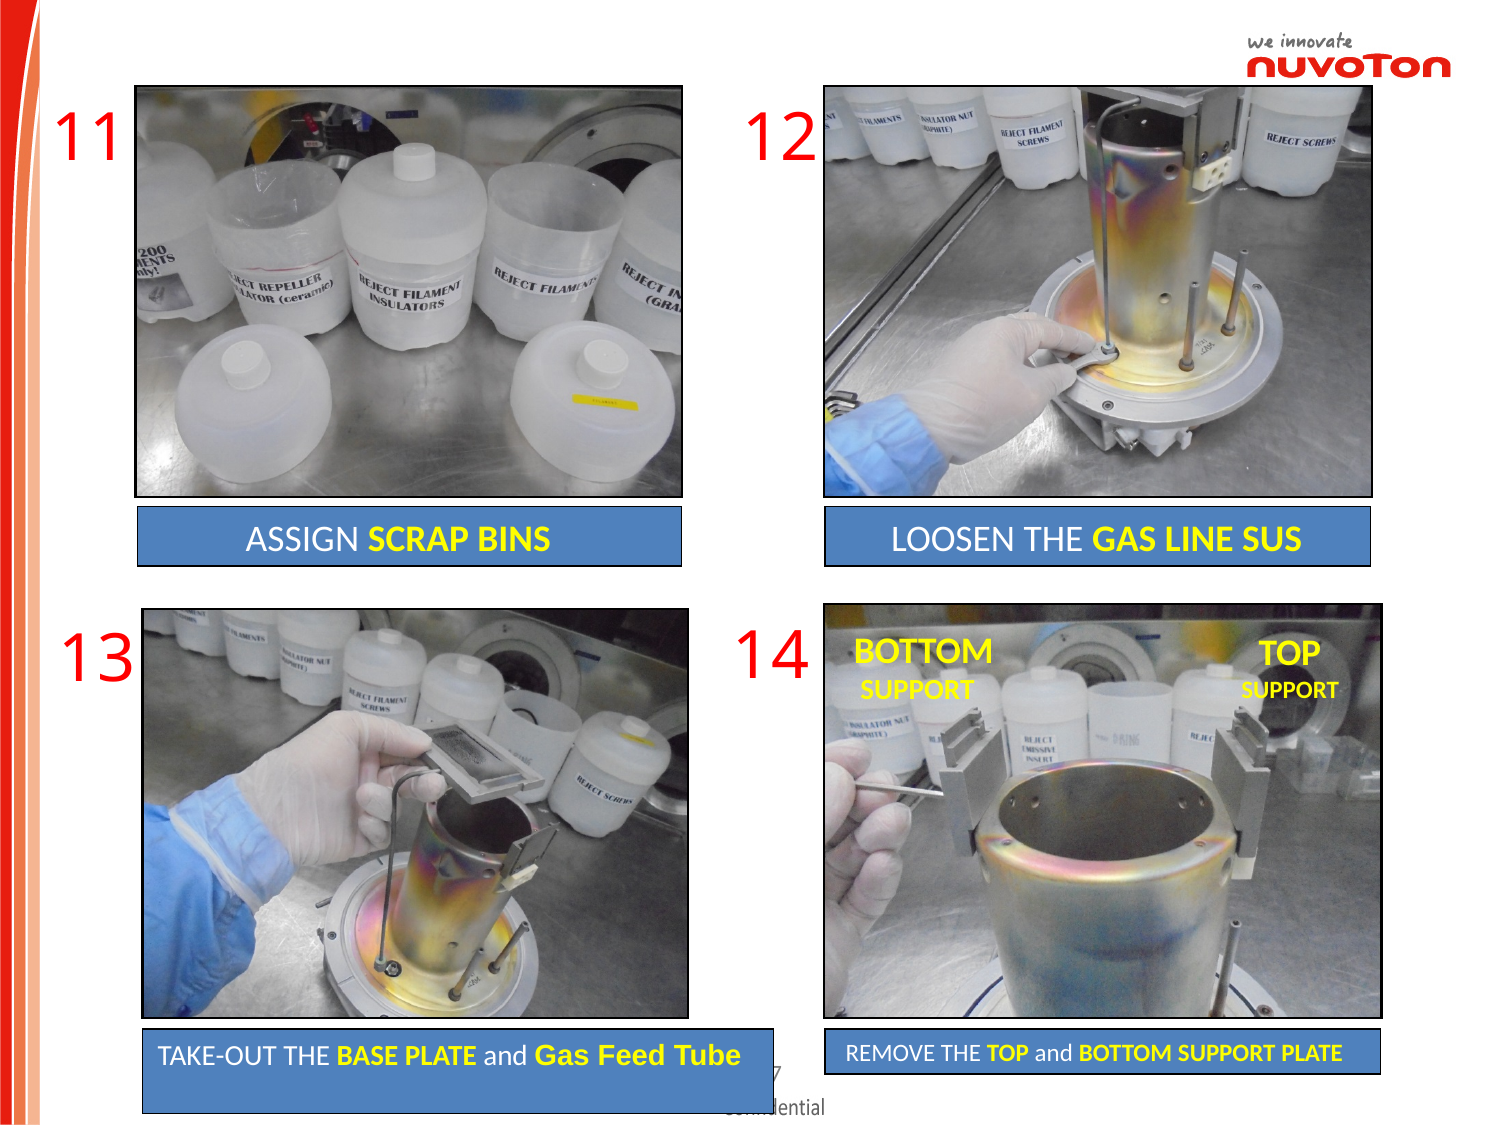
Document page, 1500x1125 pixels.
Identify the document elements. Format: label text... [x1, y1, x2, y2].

text_box 12 [727, 86, 823, 182]
picture [0, 0, 1500, 1125]
text_box TAKE-OUT THE BASE PLATE and Gas Feed Tube [142, 1029, 774, 1114]
text_box ASSIGN SCRAP BINS [137, 506, 682, 567]
text_box LOOSEN THE GAS LINE SUS [825, 506, 1371, 567]
text_box 11 [37, 86, 135, 182]
text_box 14 [718, 604, 823, 700]
slide_number 6 [774, 1042, 951, 1103]
text_box REMOVE THE TOP and BOTTOM SUPPORT PLATE [825, 1029, 1381, 1074]
text_box 13 [44, 607, 151, 702]
